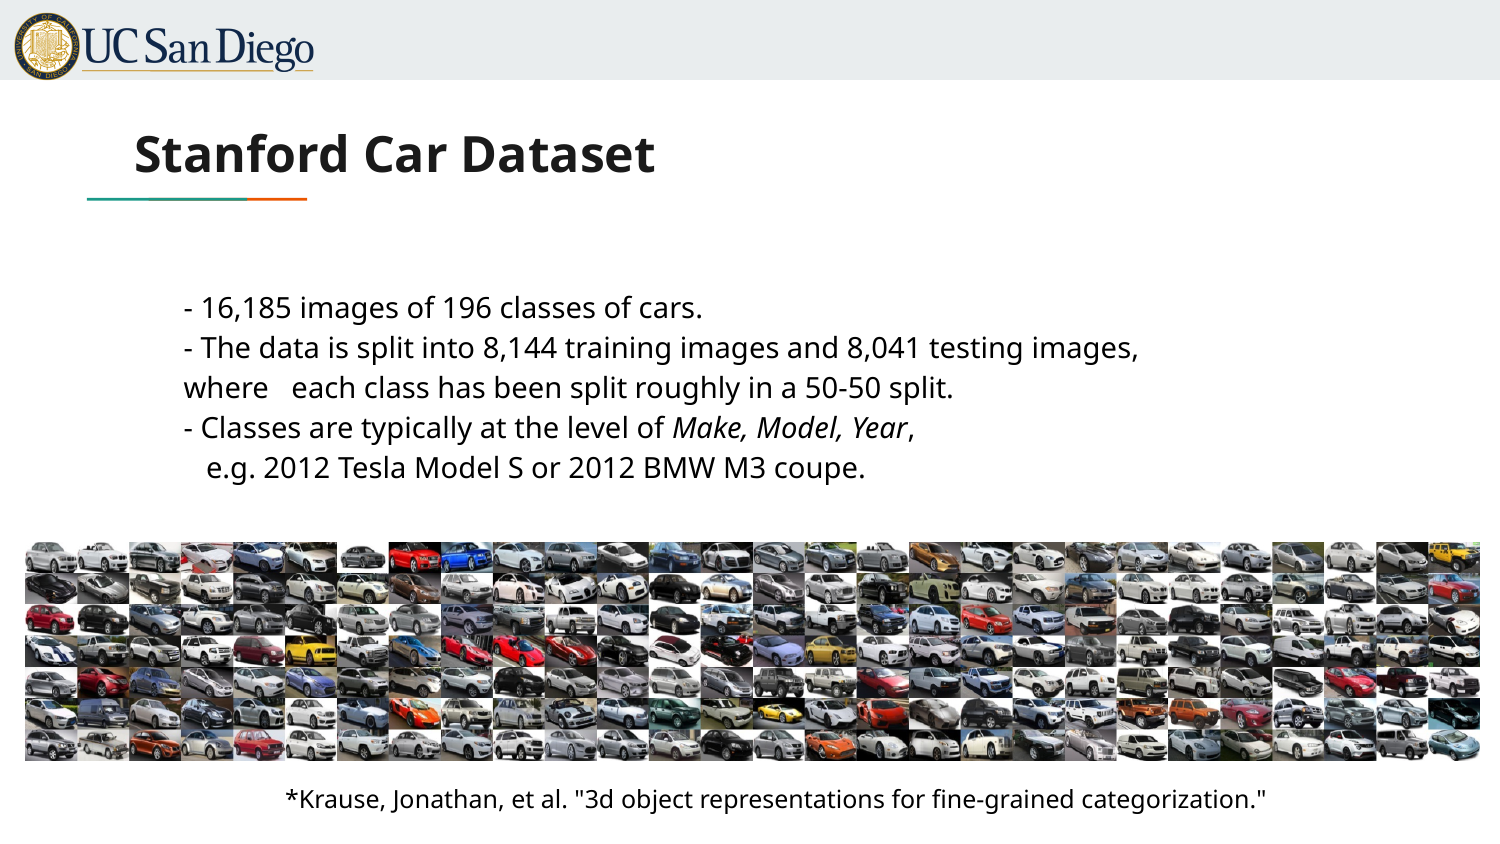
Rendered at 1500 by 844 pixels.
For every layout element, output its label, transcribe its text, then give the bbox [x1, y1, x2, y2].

title Stanford Car Dataset [119, 107, 1381, 196]
picture [17, 535, 1483, 762]
text_box *Krause, Jonathan, et al. "3d object representations for fine-grained categorization." [270, 770, 1324, 802]
picture [12, 1, 318, 98]
text_box - 16,185 images of 196 classes of cars. - The data is split into 8,144 training images and 8,041 testing images, where each class has been split roughly in a 50-50 split. - Classes are typically at the level of Make, Model, Year, e.g. 2012 Tesla Model S or 2012 BMW M3 coupe. [168, 268, 1167, 495]
text_box [235, 776, 1102, 820]
